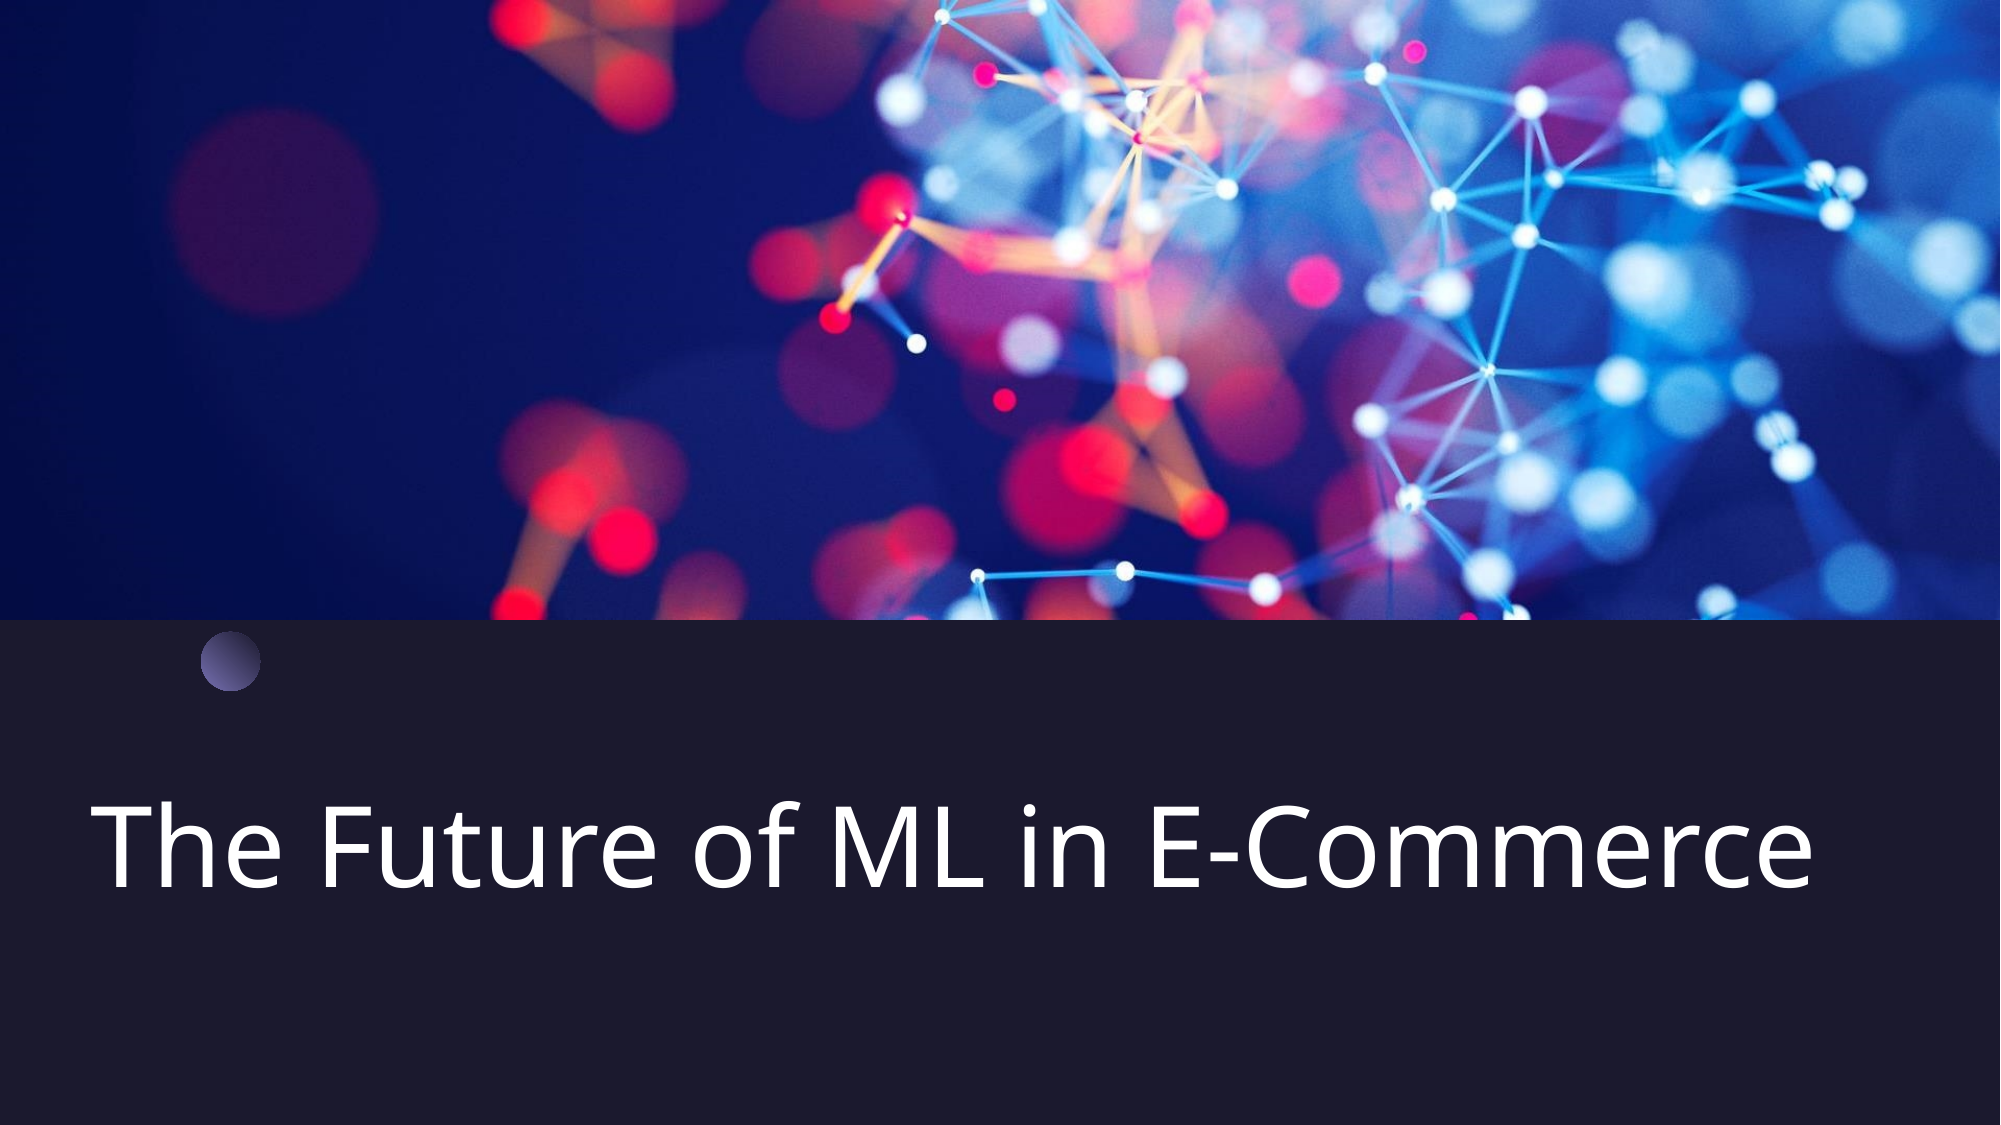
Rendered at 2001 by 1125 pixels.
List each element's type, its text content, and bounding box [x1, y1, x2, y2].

picture [0, 0, 2000, 620]
title The Future of ML in E-Commerce [90, 663, 1914, 1039]
